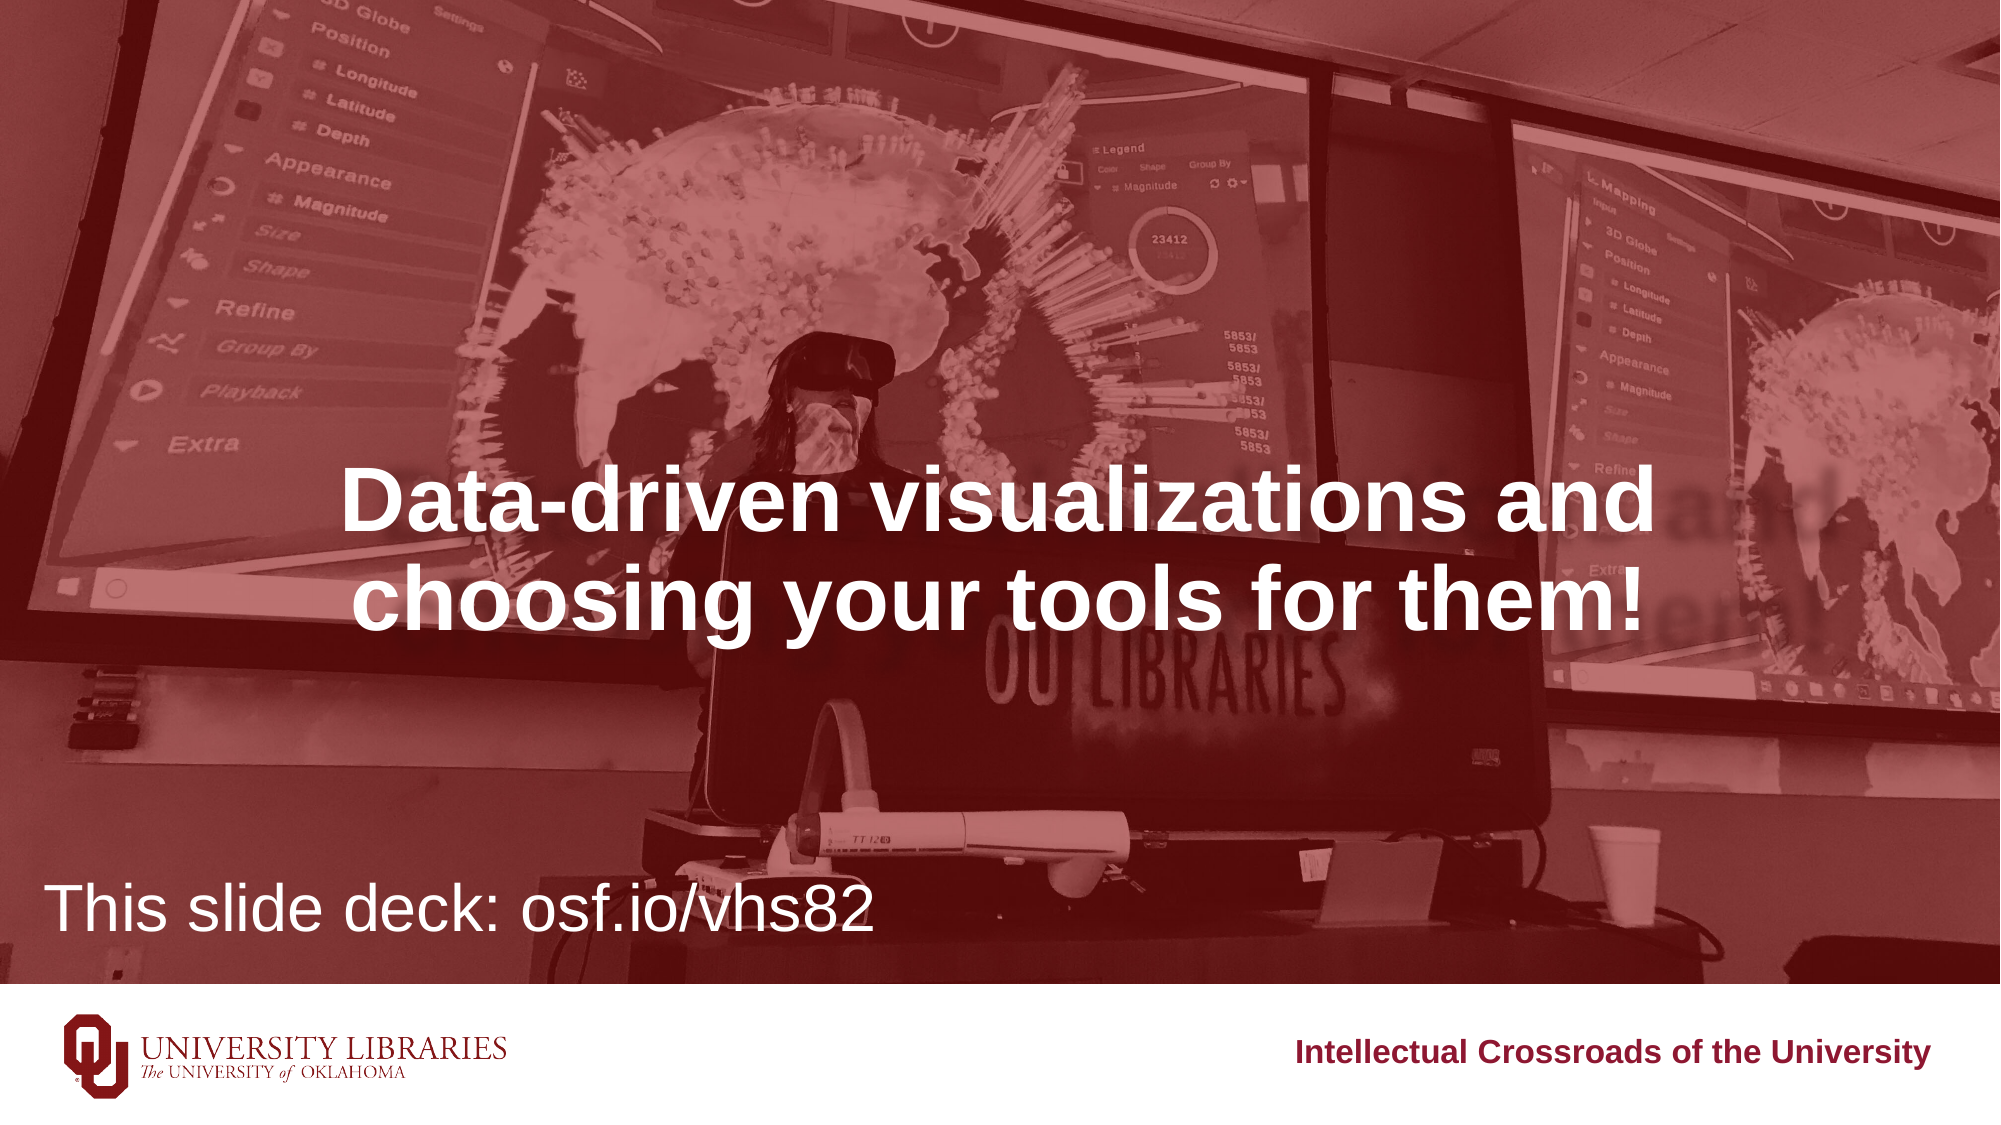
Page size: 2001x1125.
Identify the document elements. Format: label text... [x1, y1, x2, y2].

text_box Data-driven visualizations and choosing your tools for them! [0, 445, 2000, 538]
picture [0, 0, 2000, 445]
text_box This slide deck: osf.io/vhs82 [28, 857, 1757, 952]
picture [41, 988, 532, 1112]
picture [0, 538, 2000, 984]
